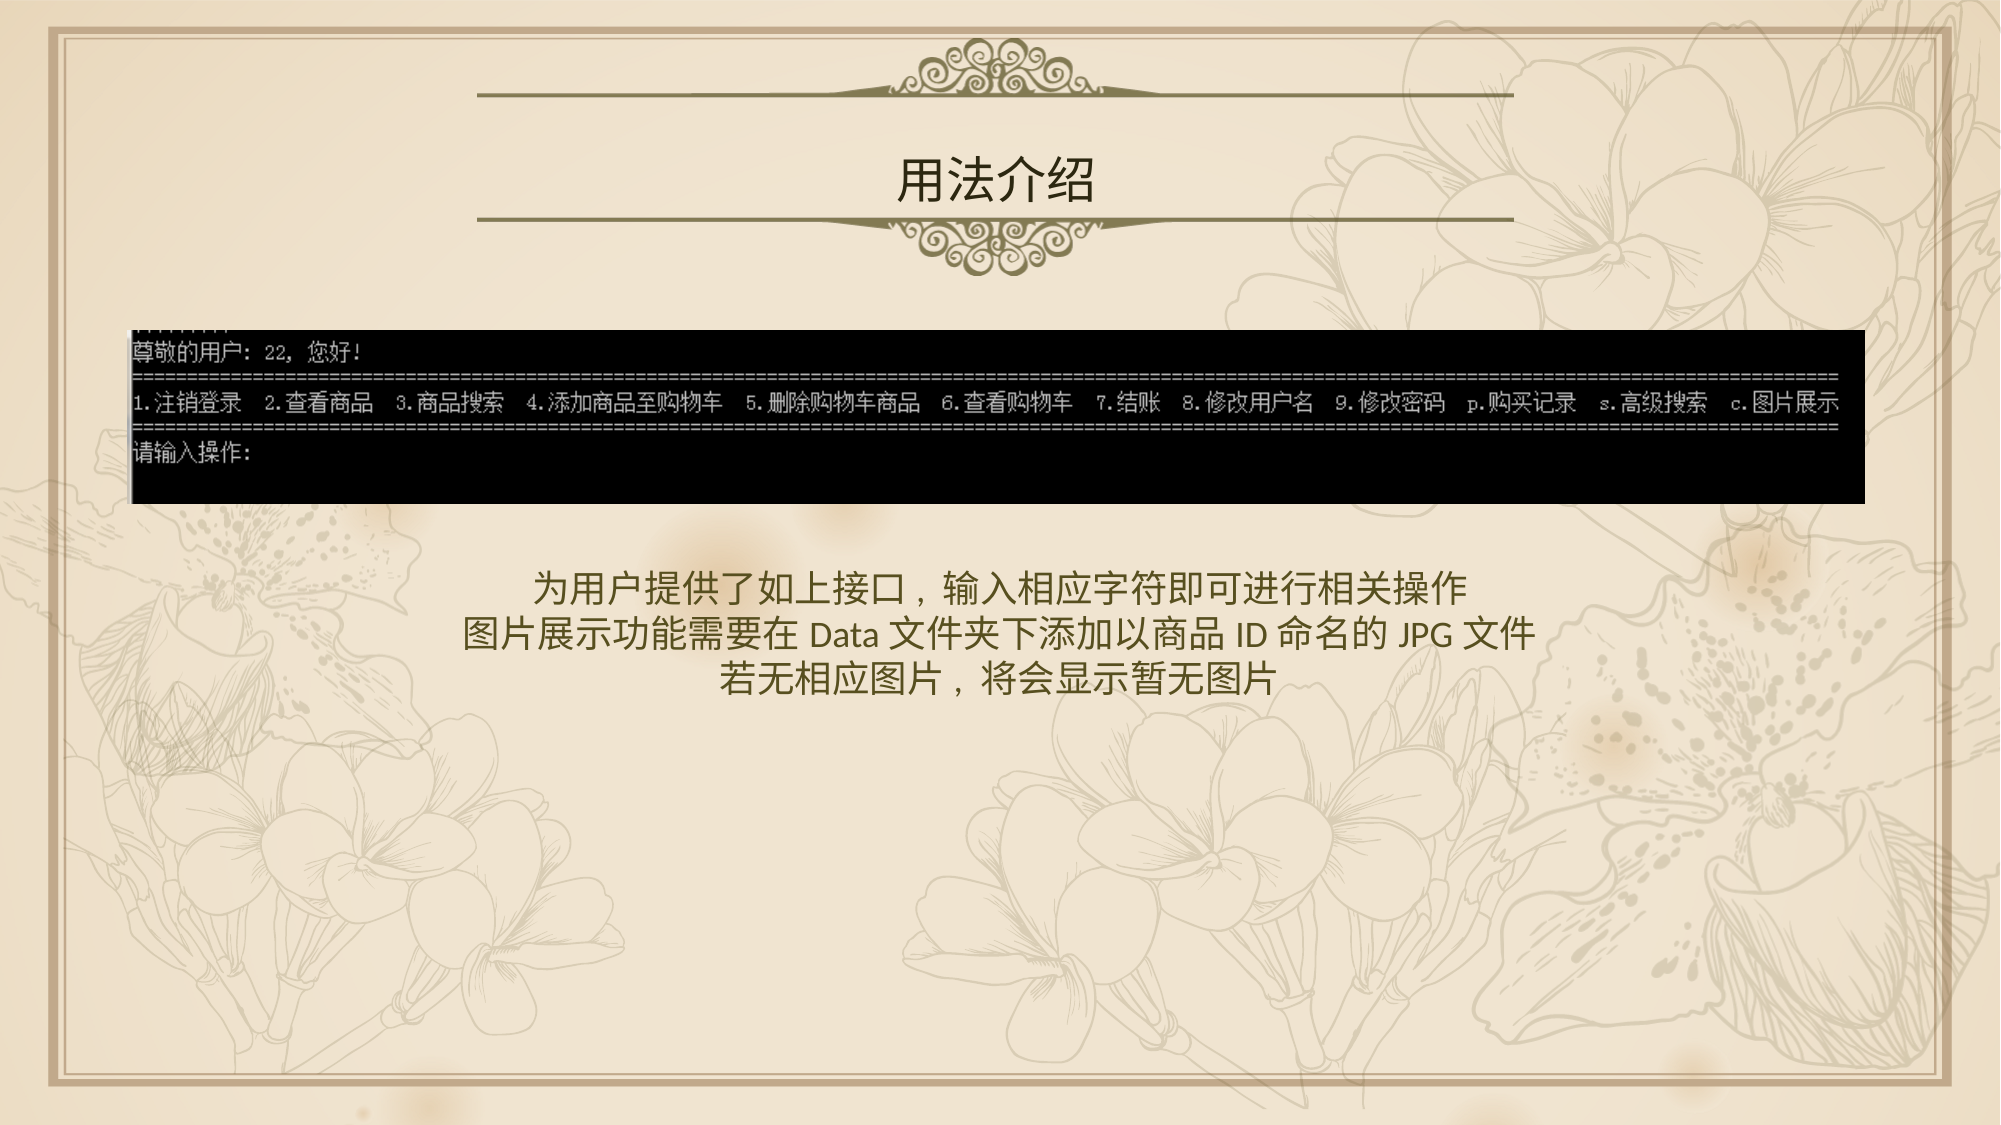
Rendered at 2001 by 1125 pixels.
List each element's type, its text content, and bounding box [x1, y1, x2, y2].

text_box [477, 38, 1515, 277]
picture [0, 0, 2001, 1125]
text_box 为用户提供了如上接口, 输入相应字符即可进行相关操作 图片展示功能需要在Data文件夹下添加以商品ID命名的JPG文件 若无相应图片, 将会显示暂无图片 [194, 557, 1806, 708]
